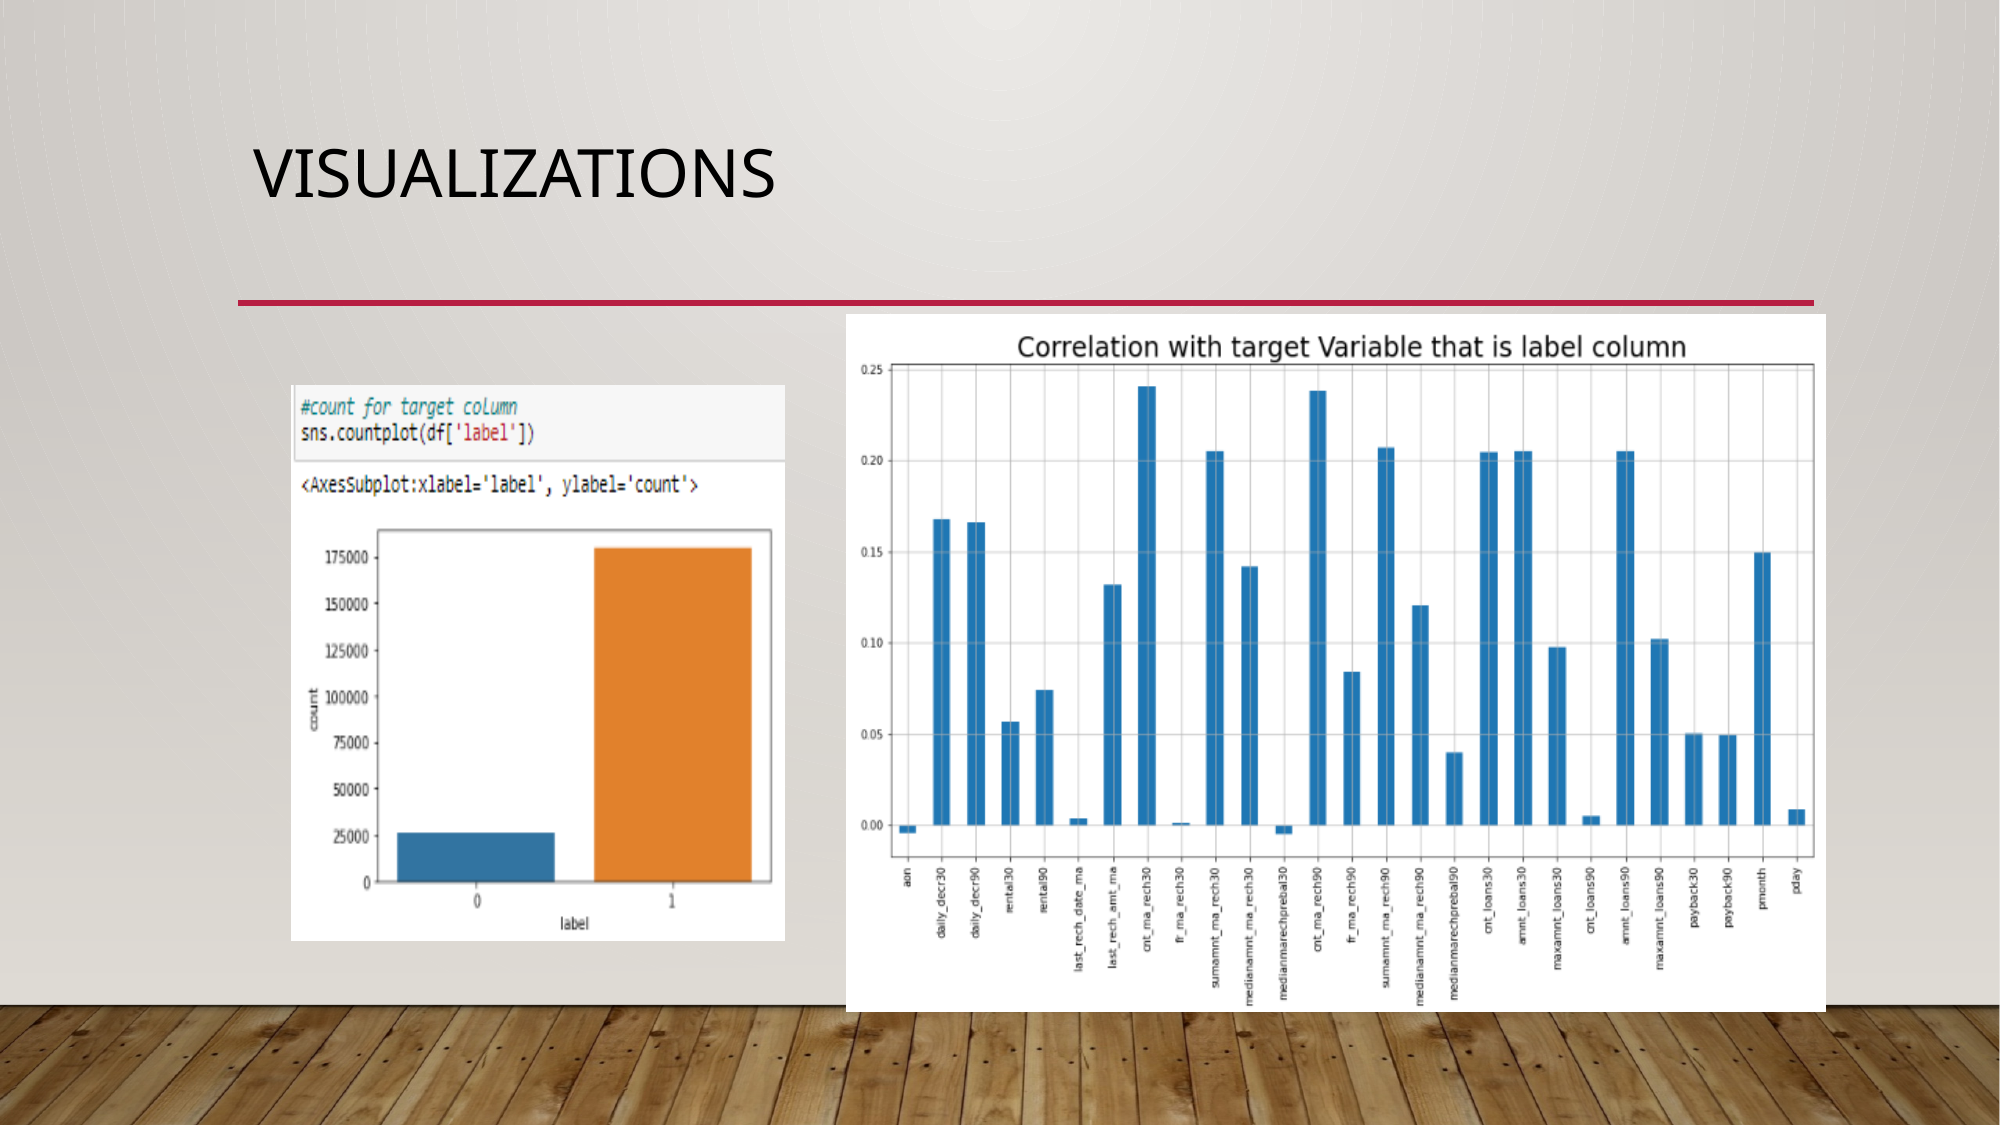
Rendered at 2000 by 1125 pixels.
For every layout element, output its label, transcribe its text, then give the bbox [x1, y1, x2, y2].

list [290, 385, 785, 941]
picture [0, 314, 2000, 1125]
title Visualizations [238, 131, 1813, 305]
